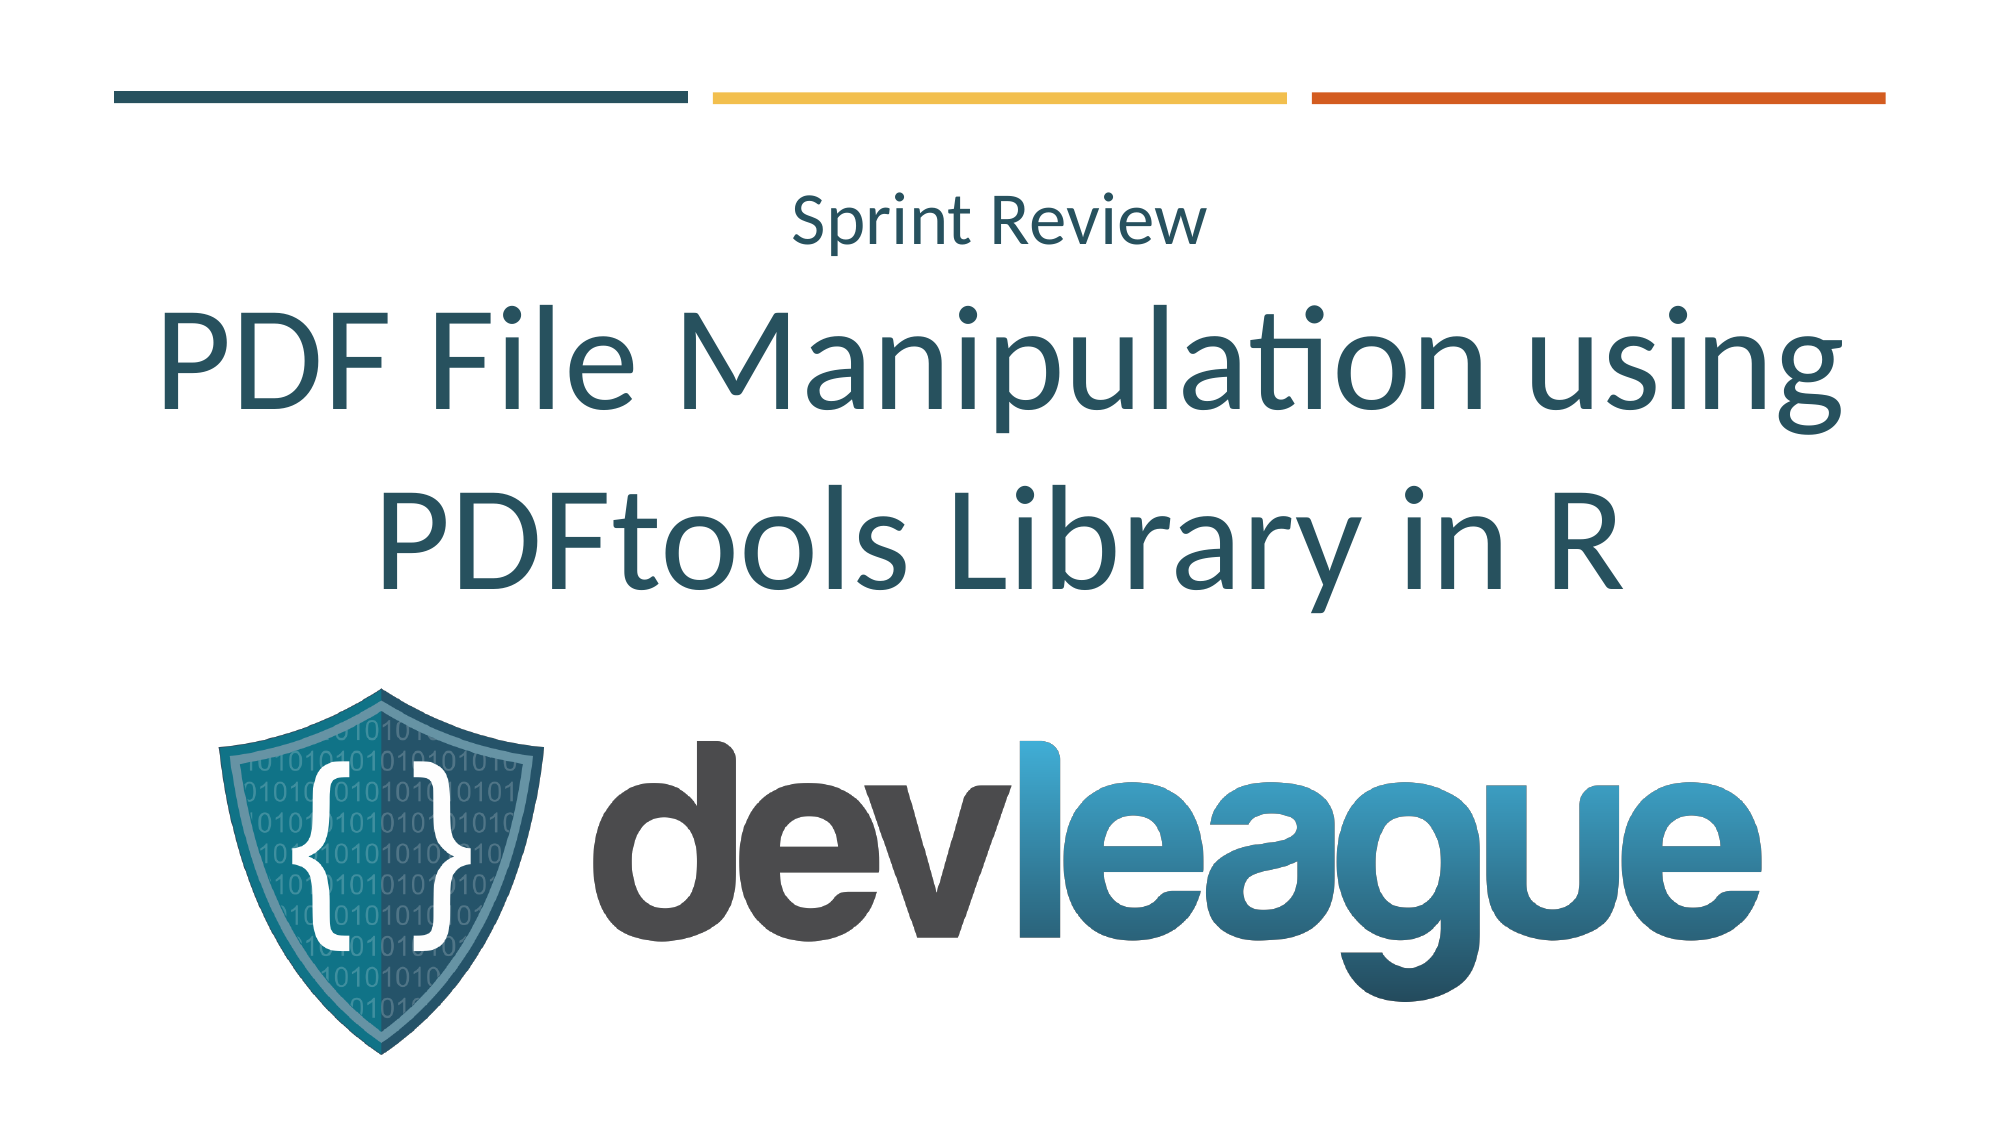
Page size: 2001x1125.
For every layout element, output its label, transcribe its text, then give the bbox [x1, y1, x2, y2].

text_box [1311, 91, 1887, 105]
picture [218, 688, 1783, 1055]
text_box Sprint Review PDF File Manipulation using PDFtools Library in R [114, 162, 1886, 627]
text_box [113, 90, 689, 104]
text_box [712, 91, 1288, 105]
